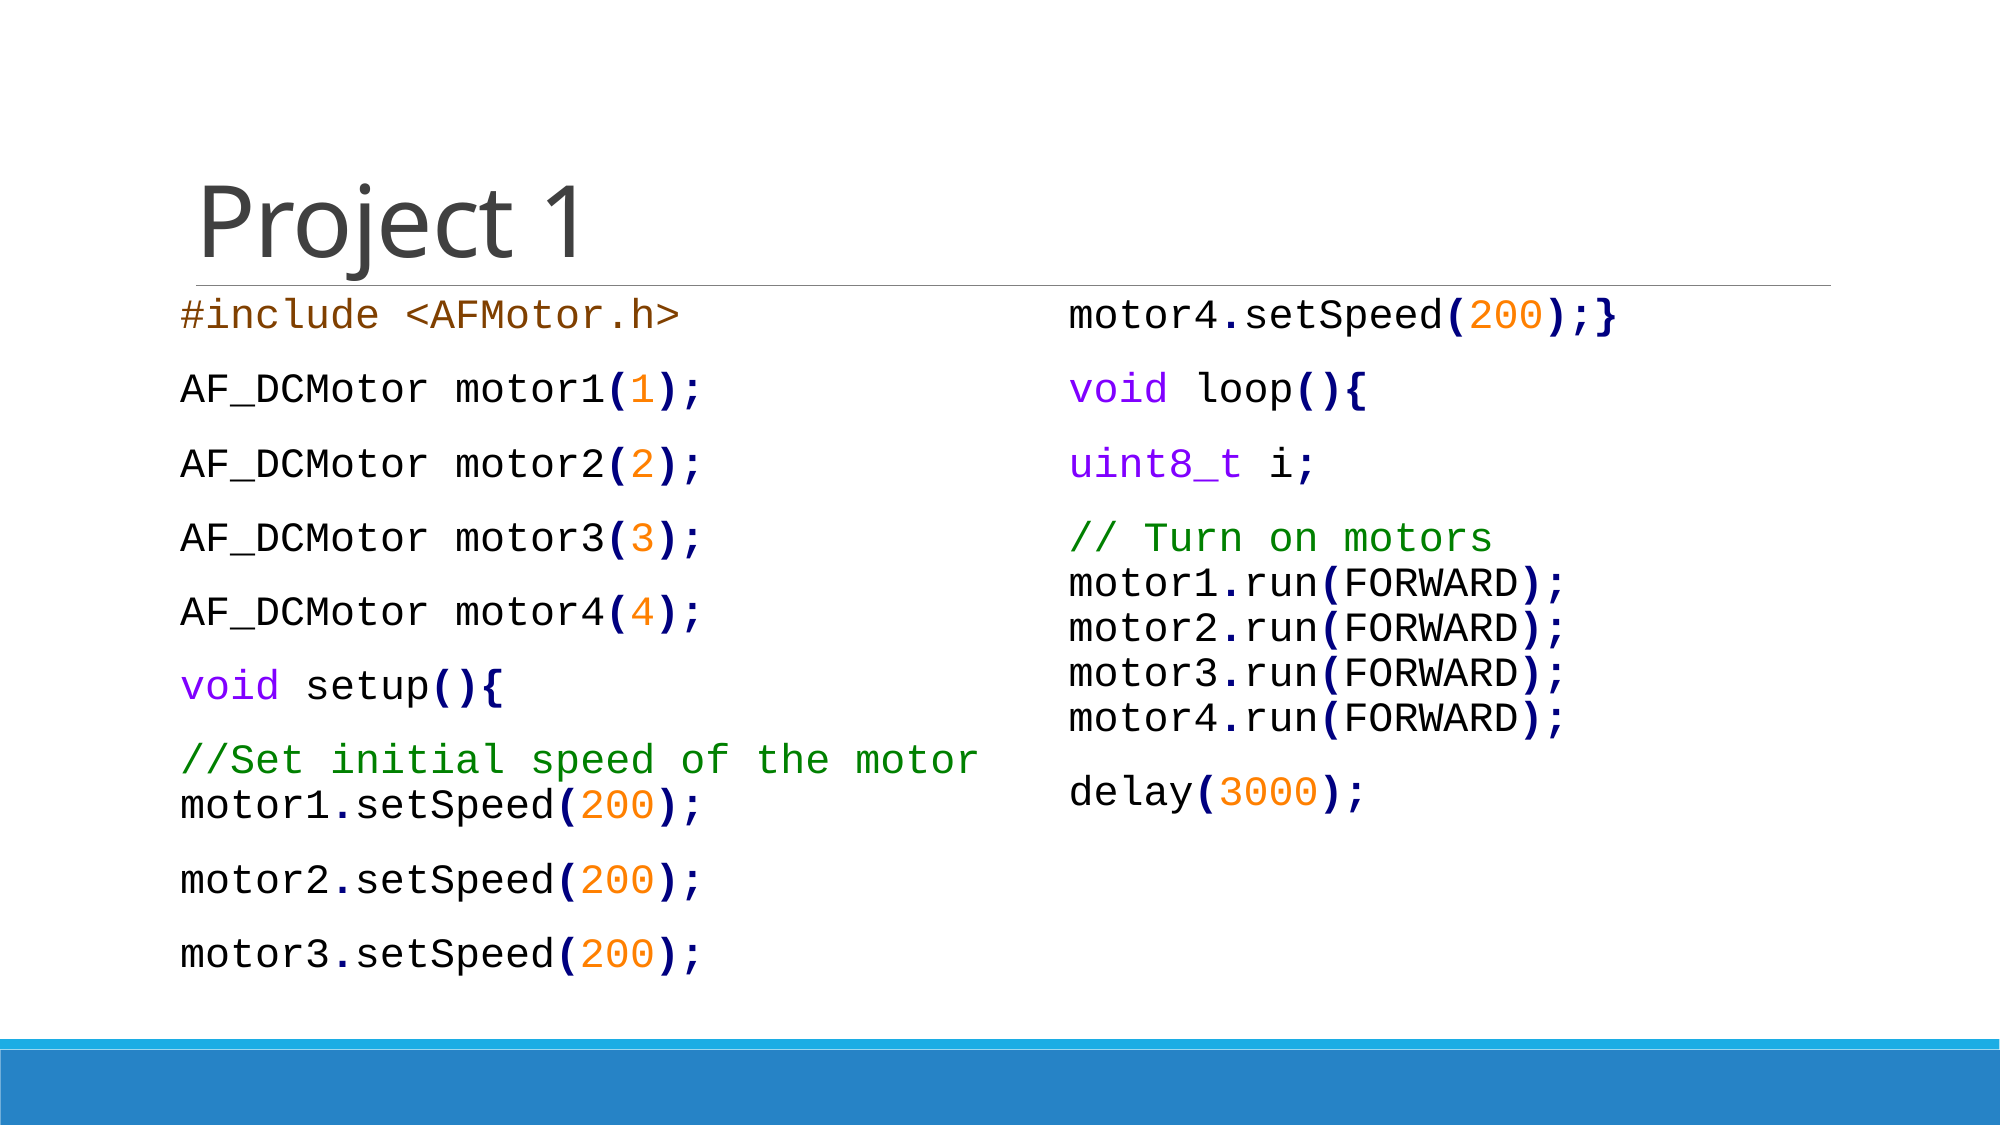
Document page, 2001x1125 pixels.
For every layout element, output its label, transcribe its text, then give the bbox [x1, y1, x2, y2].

list #include <AFMotor.h> AF_DCMotor motor1(1); AF_DCMotor motor2(2); AF_DCMotor motor3(3); AF_DCMotor motor4(4); void setup(){ //Set initial speed of the motor motor1.setSpeed(200); motor2.setSpeed(200); motor3.setSpeed(200); motor4.setSpeed(200);} void loop(){ uint8_t i; // Turn on motors motor1.run(FORWARD); motor2.run(FORWARD); motor3.run(FORWARD); motor4.run(FORWARD); delay(3000); [180, 285, 1958, 1032]
title Project 1 [180, 47, 1830, 285]
